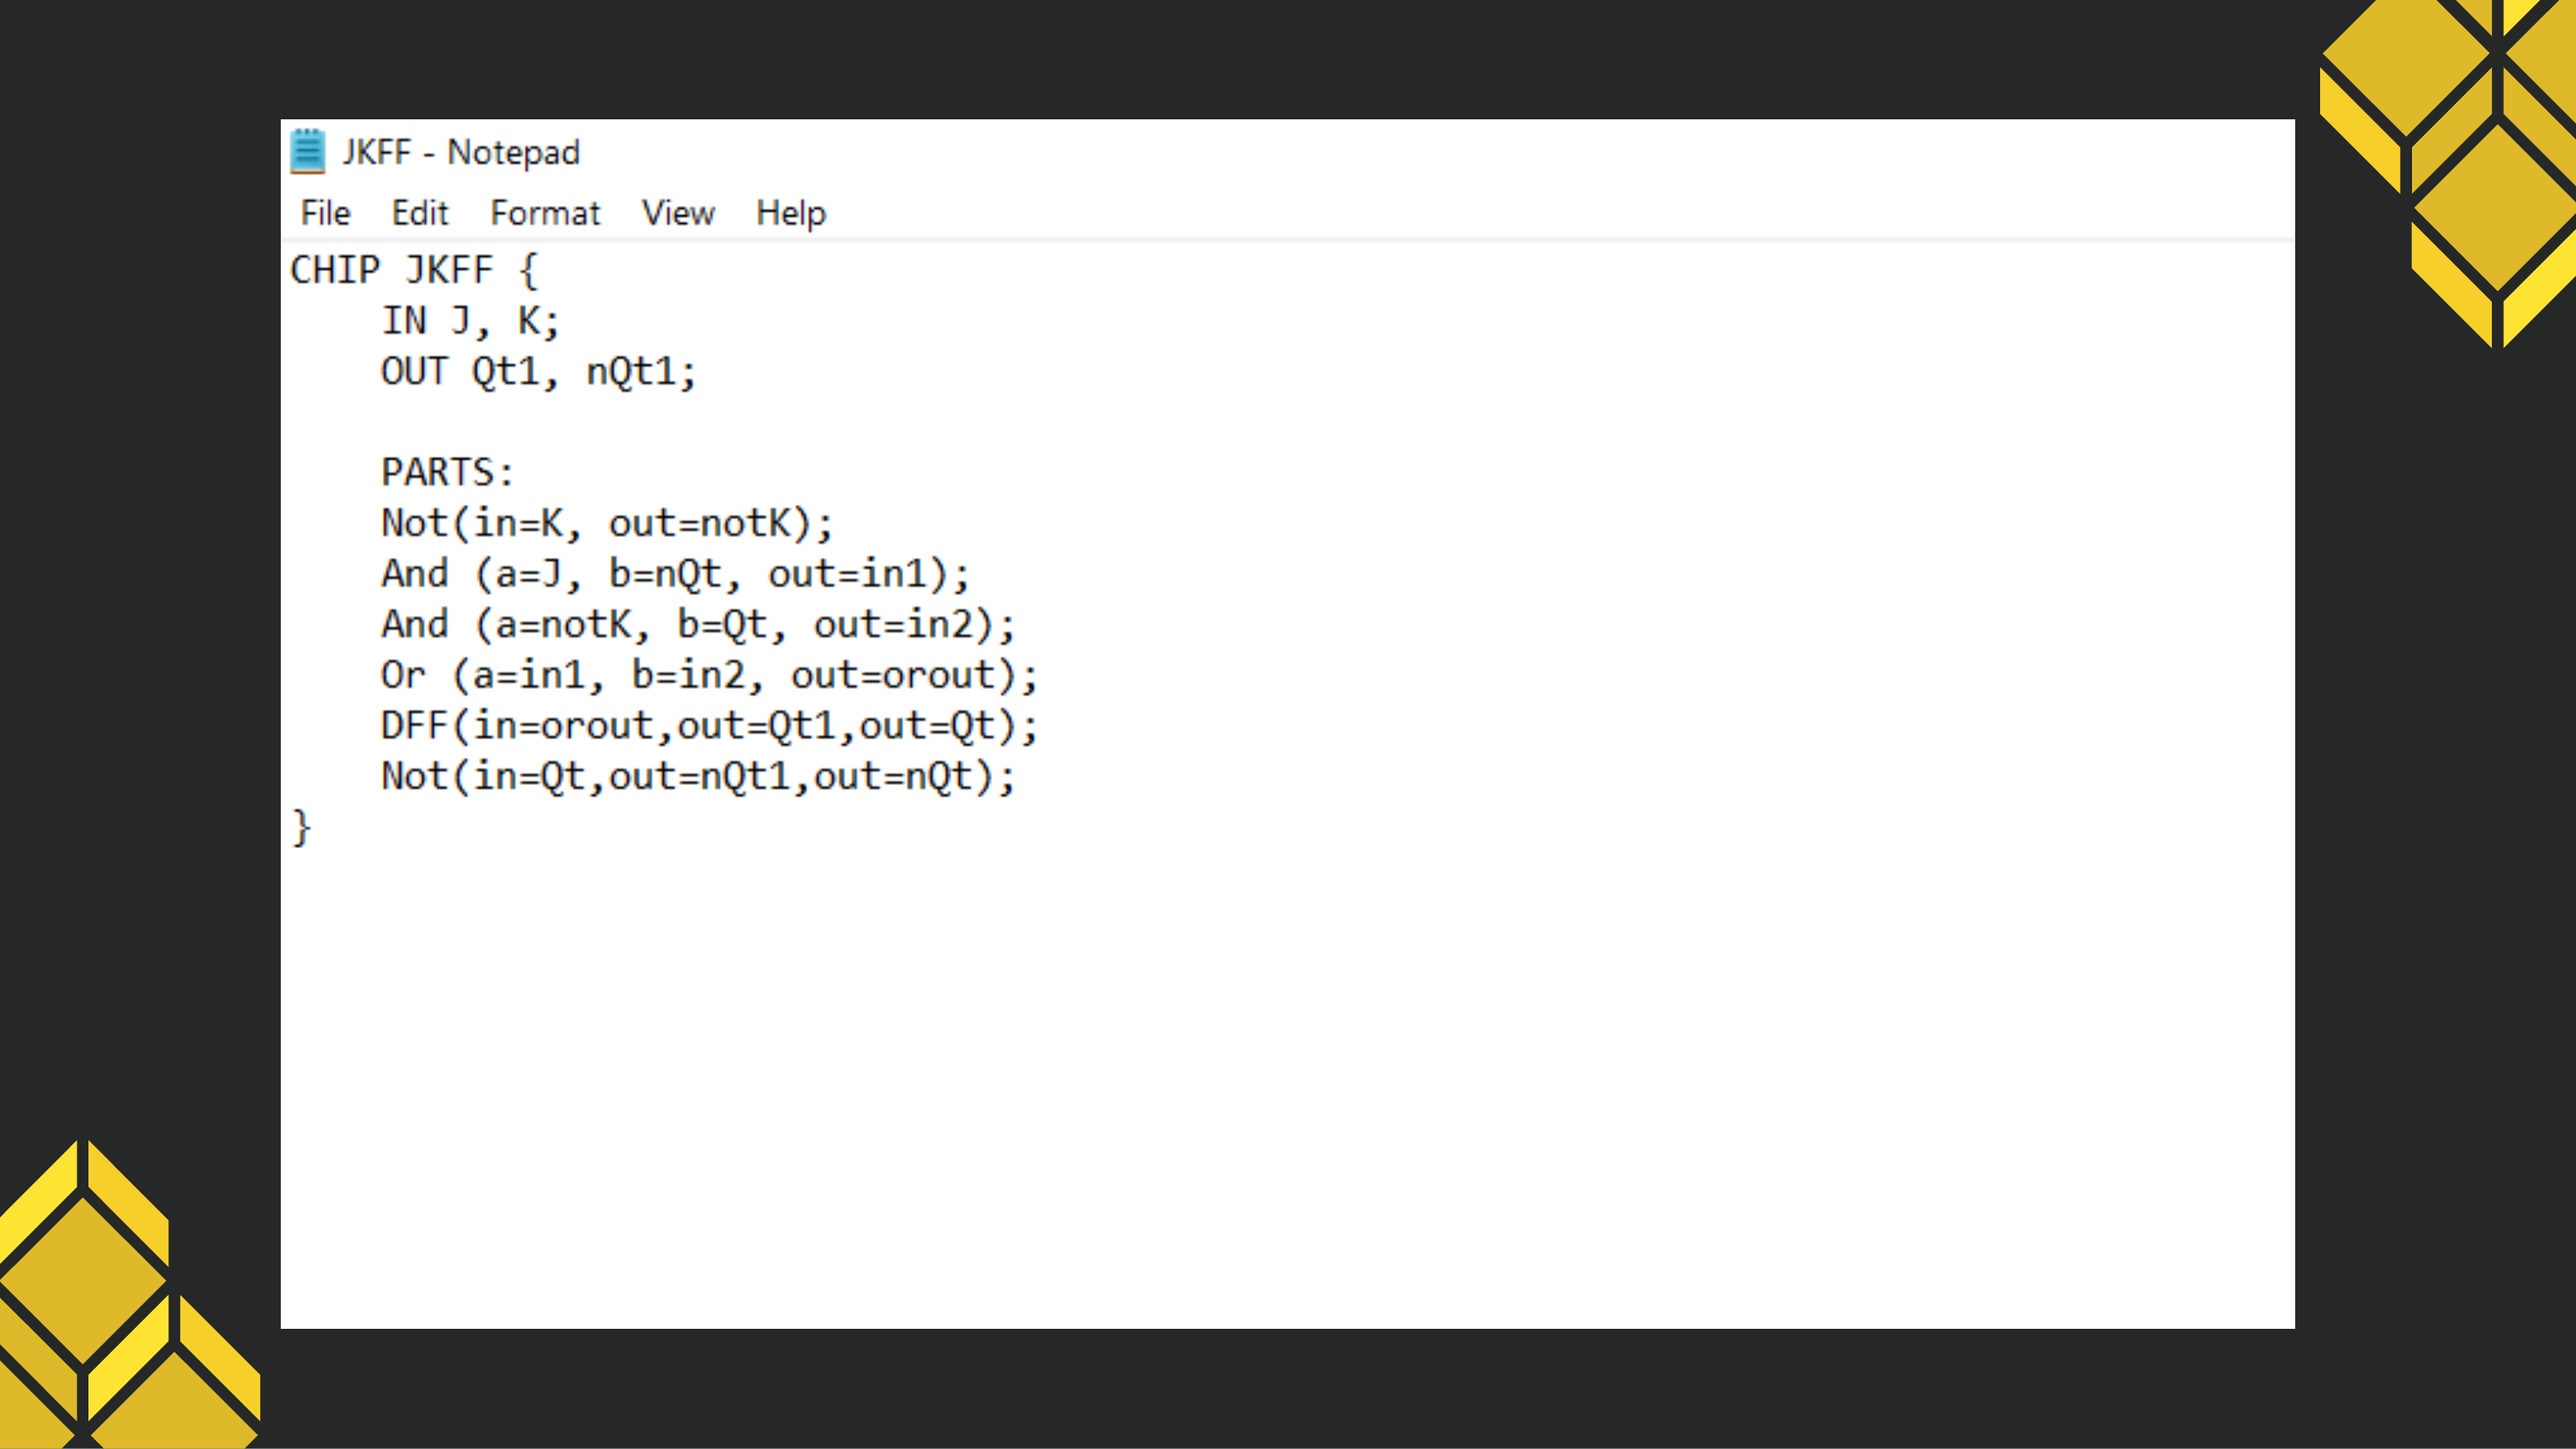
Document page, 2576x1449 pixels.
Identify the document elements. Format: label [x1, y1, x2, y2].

text_box [0, 1140, 261, 1449]
picture [280, 119, 2295, 1330]
text_box [2319, 0, 2576, 349]
